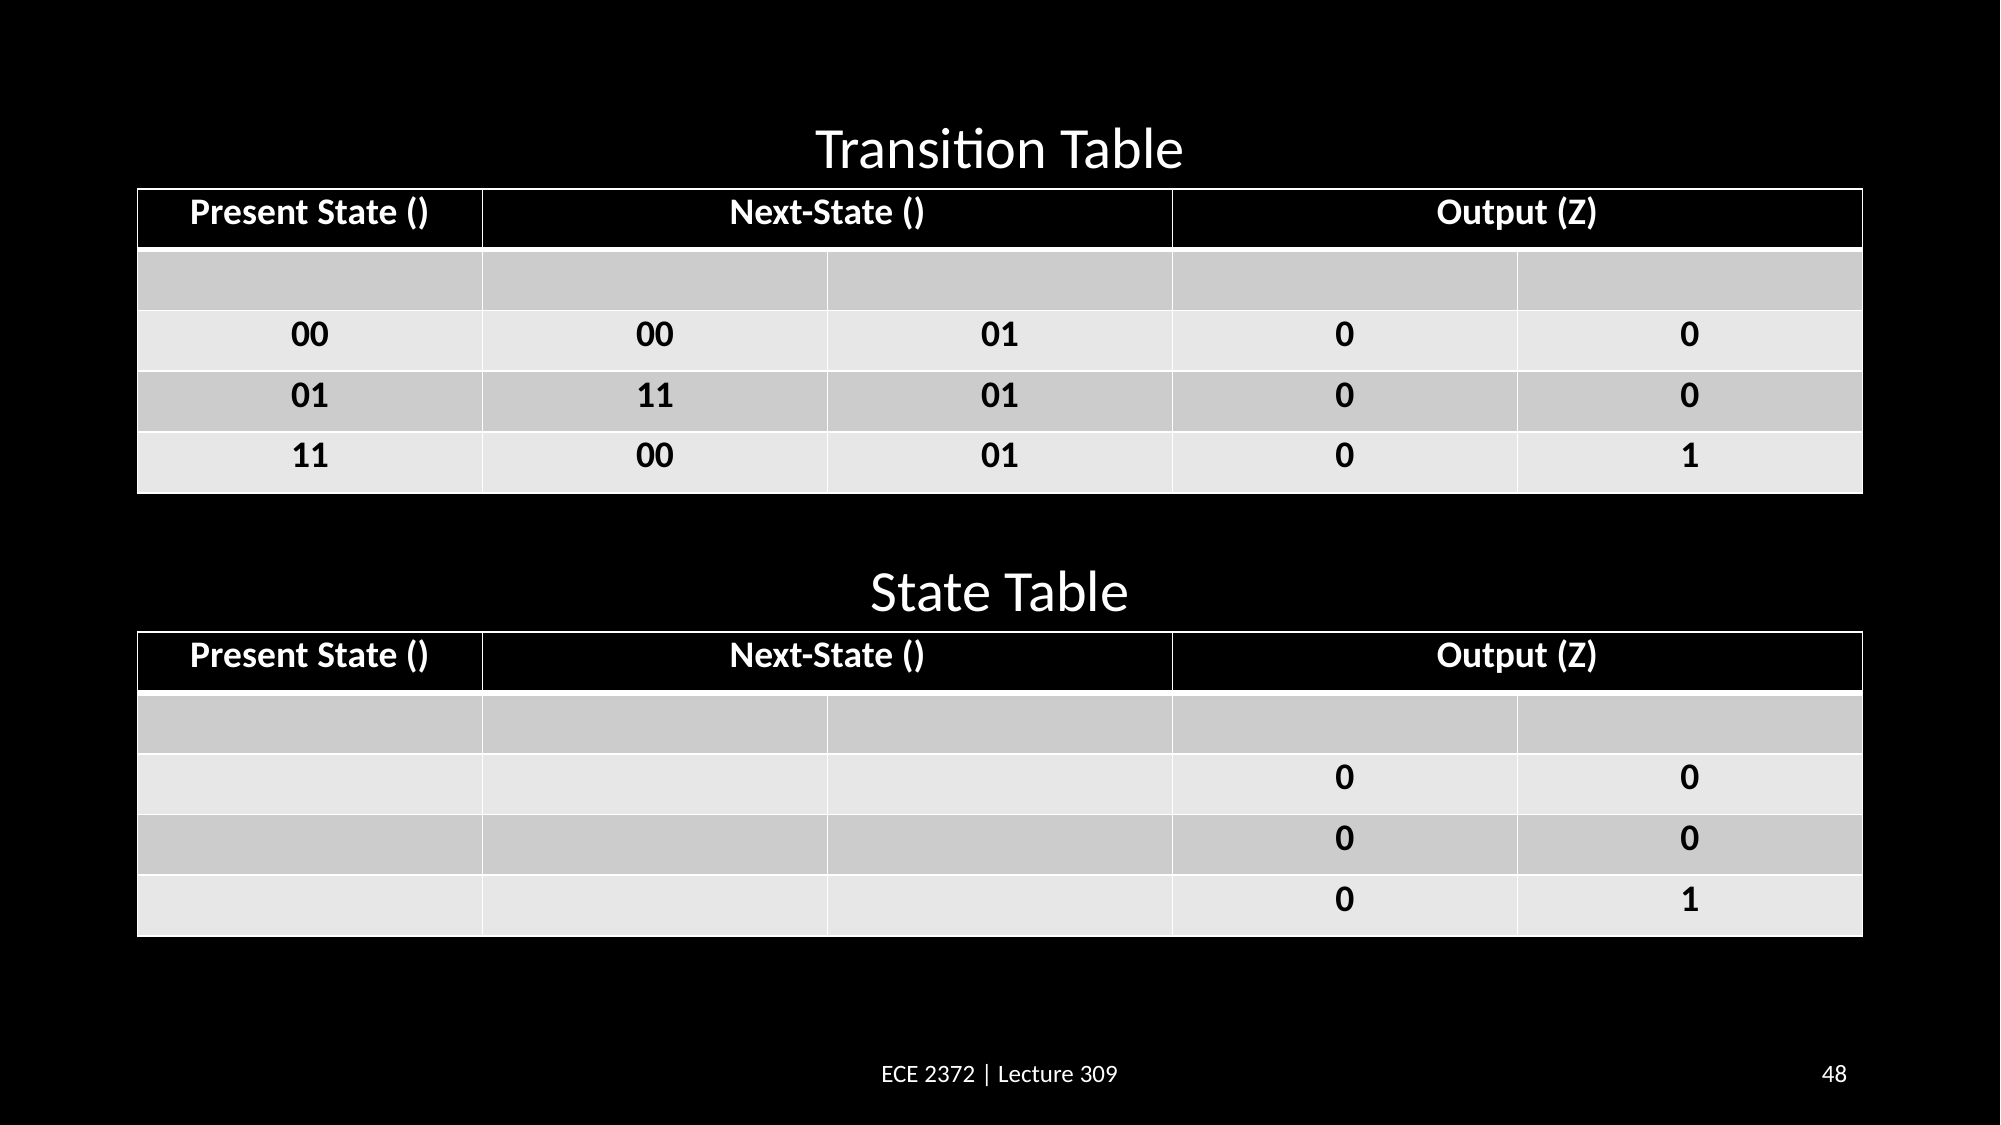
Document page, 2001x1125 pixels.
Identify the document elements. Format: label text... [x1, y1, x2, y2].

text_box State Table [855, 546, 1145, 631]
slide_number 48 [1412, 1042, 1863, 1103]
text_box Transition Table [800, 102, 1200, 188]
footer ECE 2372 | Lecture 309 [662, 1042, 1338, 1103]
